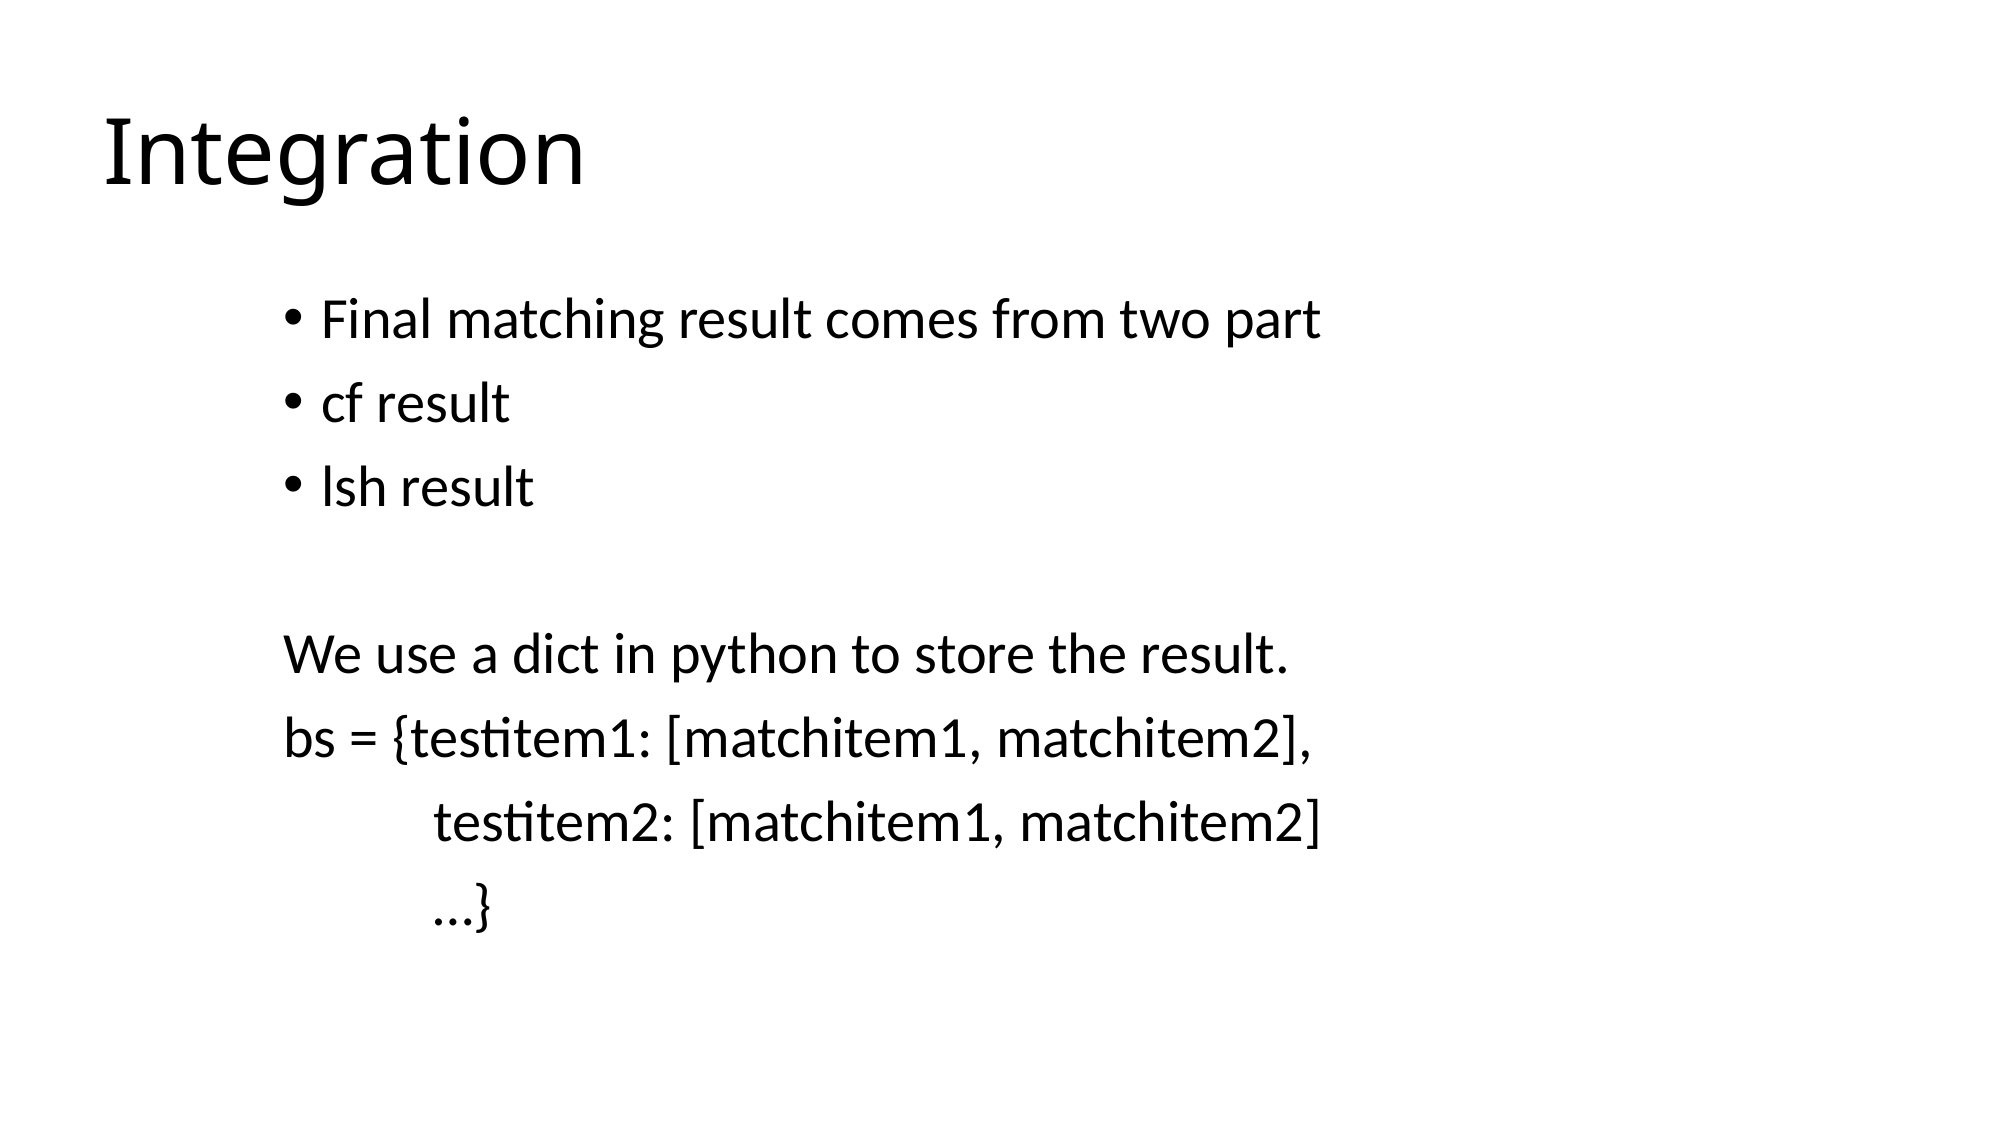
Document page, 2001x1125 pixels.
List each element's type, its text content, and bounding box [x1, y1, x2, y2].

title Integration [88, 45, 1814, 264]
list Final matching result comes from two part cf result lsh result We use a dict in python to store the result. bs = {testitem1: [matchitem1, matchitem2], testitem2: [matchitem1, matchitem2] …} [268, 280, 1557, 995]
